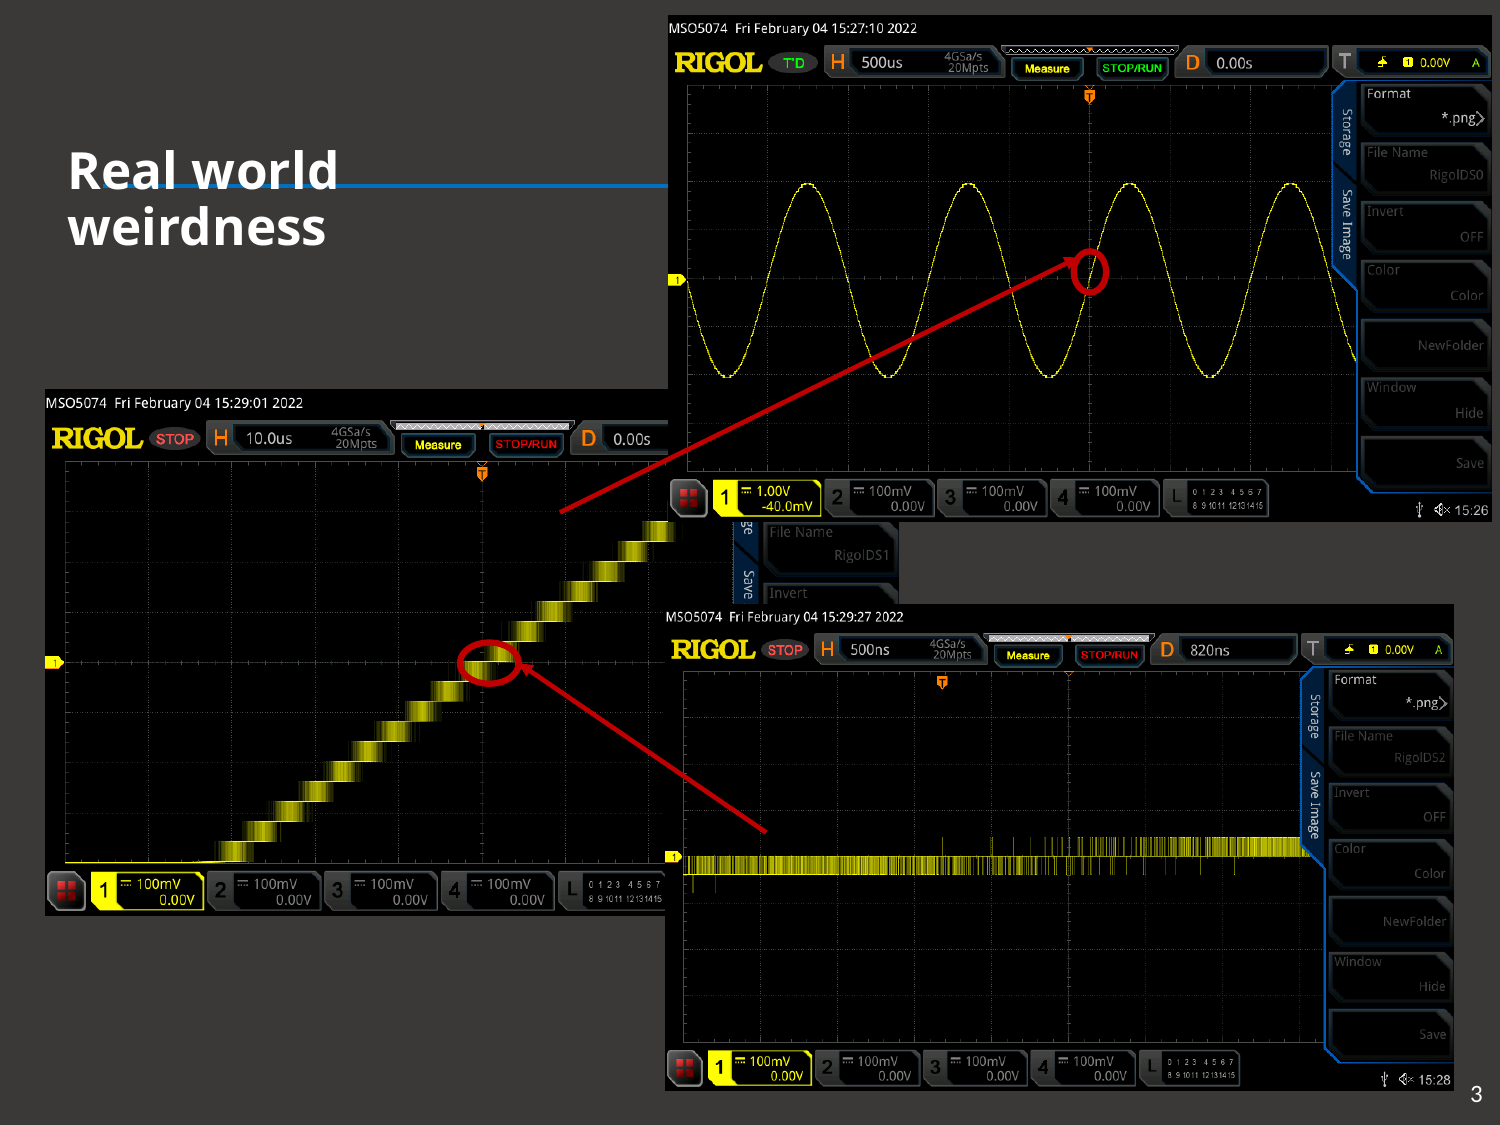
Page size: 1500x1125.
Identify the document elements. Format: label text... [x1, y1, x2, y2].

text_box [559, 257, 1079, 513]
picture [44, 15, 1492, 1091]
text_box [518, 663, 767, 833]
slide_number 3 [1160, 1062, 1498, 1123]
title Real world weirdness [52, 137, 552, 327]
